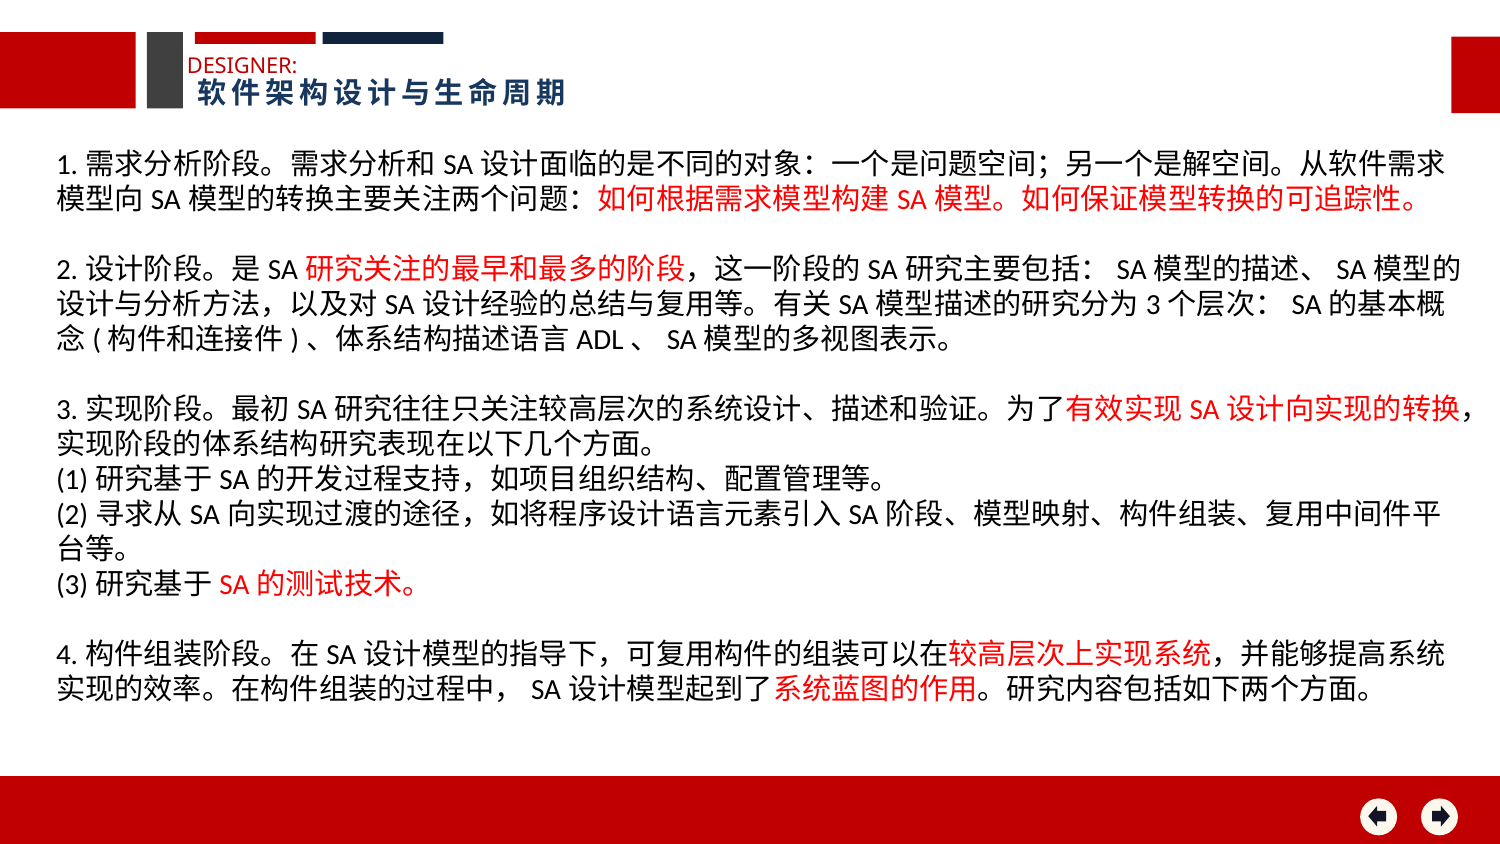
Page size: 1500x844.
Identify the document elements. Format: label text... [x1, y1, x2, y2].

text_box 软件架构设计与生命周期 [182, 67, 933, 118]
text_box 1.需求分析阶段。需求分析和SA设计面临的是不同的对象：一个是问题空间；另一个是解空间。从软件需求模型向SA模型的转换主要关注两个问题：如何根据需求模型构建SA模型。如何保证模型转换的可追踪性。 2.设计阶段。是SA研究关注的最早和最多的阶段，这一阶段的SA研究主要包括：SA模型的描述、SA模型的设计与分析方法，以及对SA设计经验的总结与复用等。有关SA模型描述的研究分为3个层次：SA的基本概念(构件和连接件)、体系结构描述语言ADL、SA模型的多视图表示。 3.实现阶段。最初SA研究往往只关注较高层次的系统设计、描述和验证。为了有效实现SA设计向实现的转换，实现阶段的体系结构研究表现在以下几个方面。 (1)研究基于SA的开发过程支持，如项目组织结构、配置管理等。 (2)寻求从SA向实现过渡的途径，如将程序设计语言元素引入SA阶段、模型映射、构件组装、复用中间件平台等。 (3)研究基于SA的测试技术。 4.构件组装阶段。在SA设计模型的指导下，可复用构件的组装可以在较高层次上实现系统，并能够提高系统实现的效率。在构件组装的过程中，SA设计模型起到了系统蓝图的作用。研究内容包括如下两个方面。 [41, 138, 1479, 713]
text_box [194, 31, 444, 45]
text_box DESIGNER: [172, 43, 313, 85]
